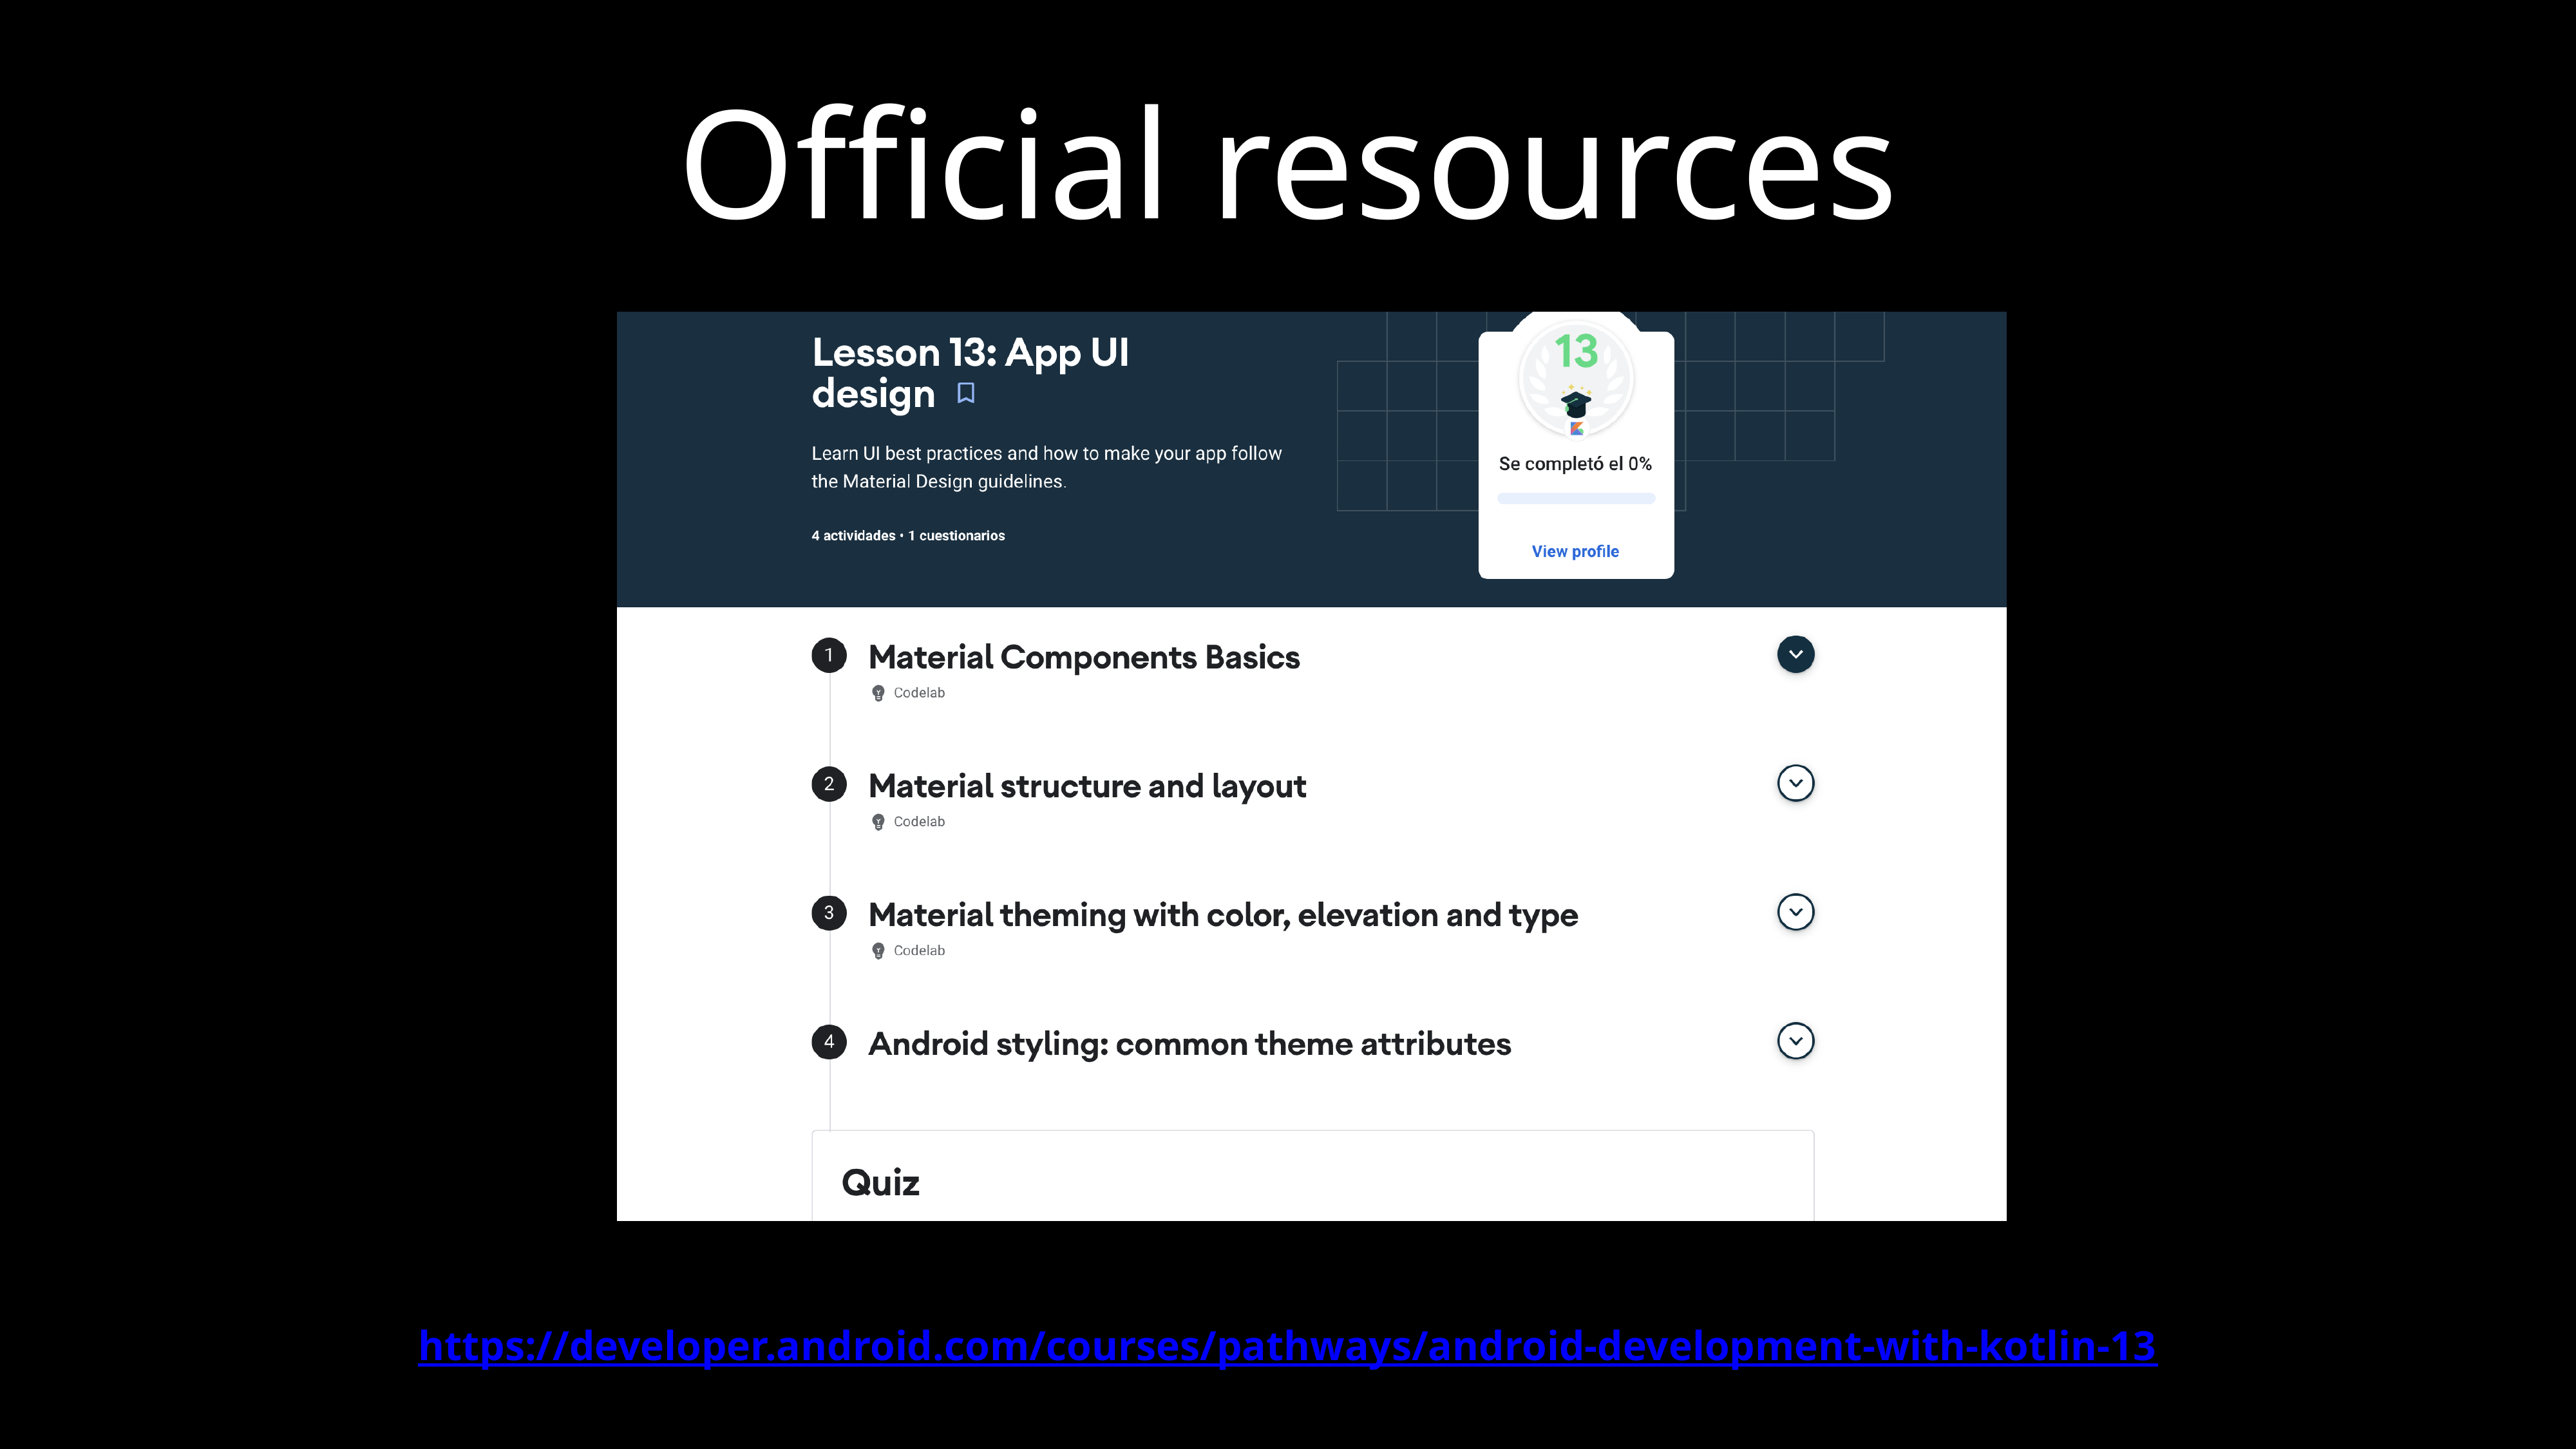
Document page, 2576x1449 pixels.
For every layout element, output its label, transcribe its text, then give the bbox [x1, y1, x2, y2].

picture [617, 312, 2007, 1221]
text_box https://developer.android.com/courses/pathways/android-development-with-kotlin-13 [412, 1314, 2164, 1381]
title Official resources [178, 37, 2398, 279]
